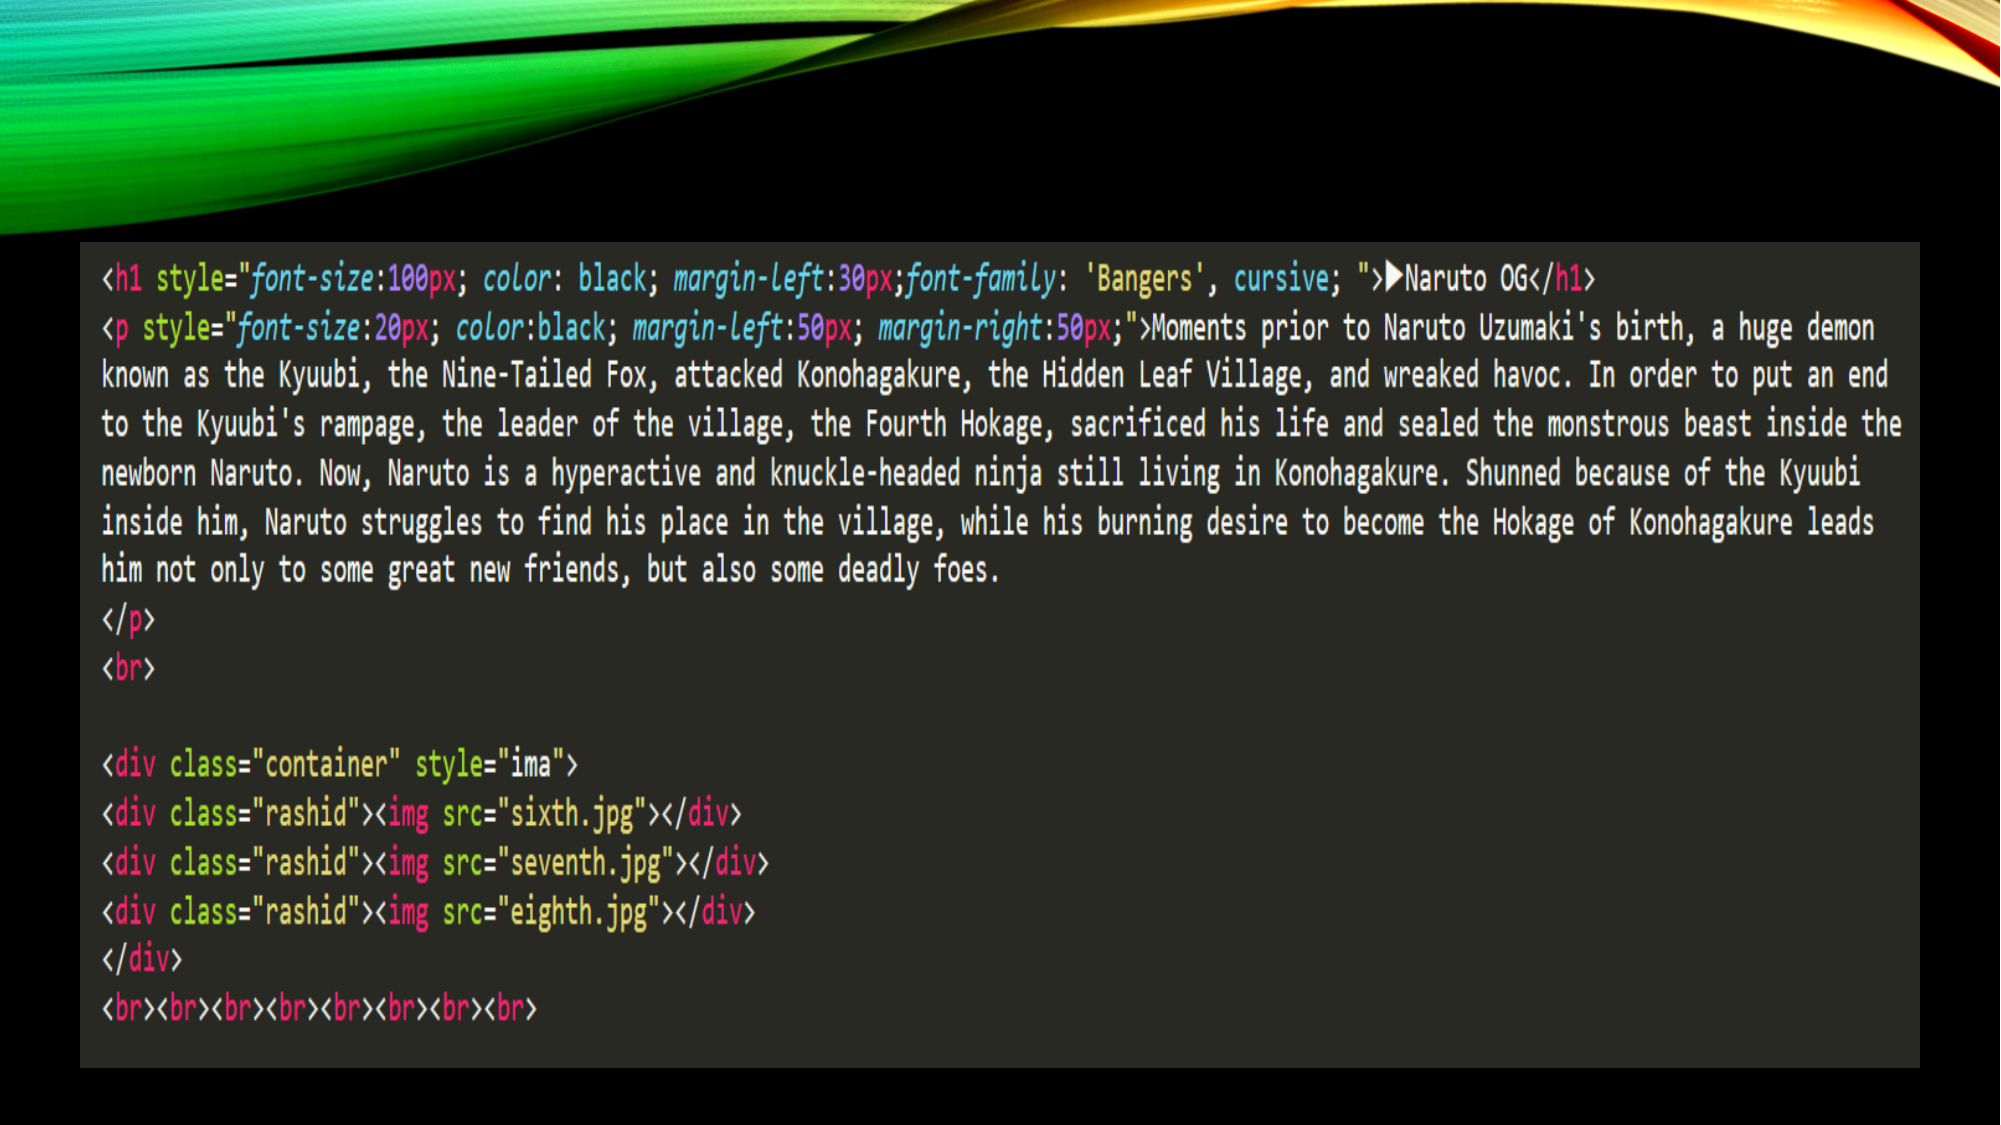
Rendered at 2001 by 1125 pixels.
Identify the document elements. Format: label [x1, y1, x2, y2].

picture [0, 0, 2000, 237]
picture [80, 242, 1920, 1068]
